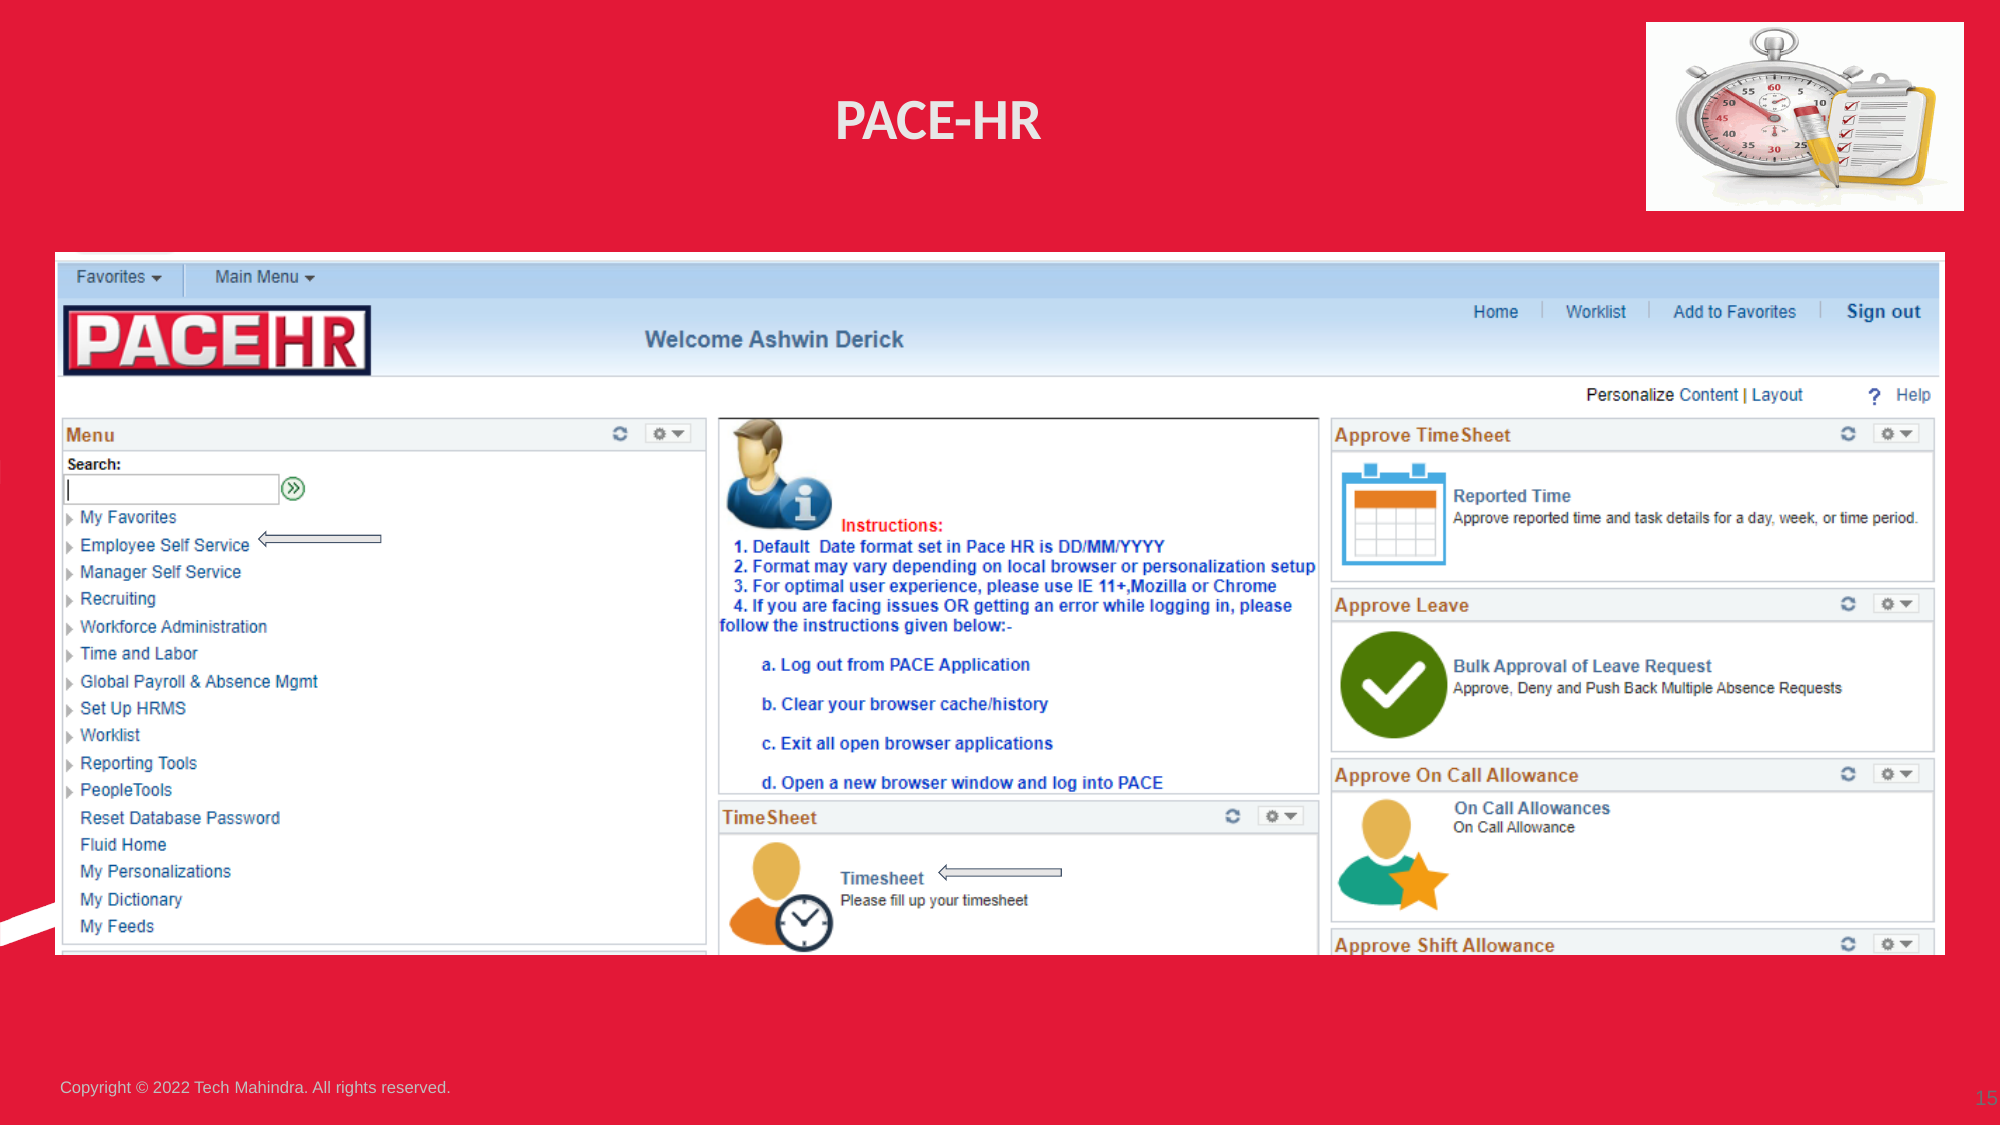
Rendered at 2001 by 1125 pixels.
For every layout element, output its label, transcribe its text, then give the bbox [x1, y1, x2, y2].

picture [1646, 22, 1964, 211]
text_box PACE-HR [801, 81, 1076, 152]
picture [0, 252, 1945, 955]
